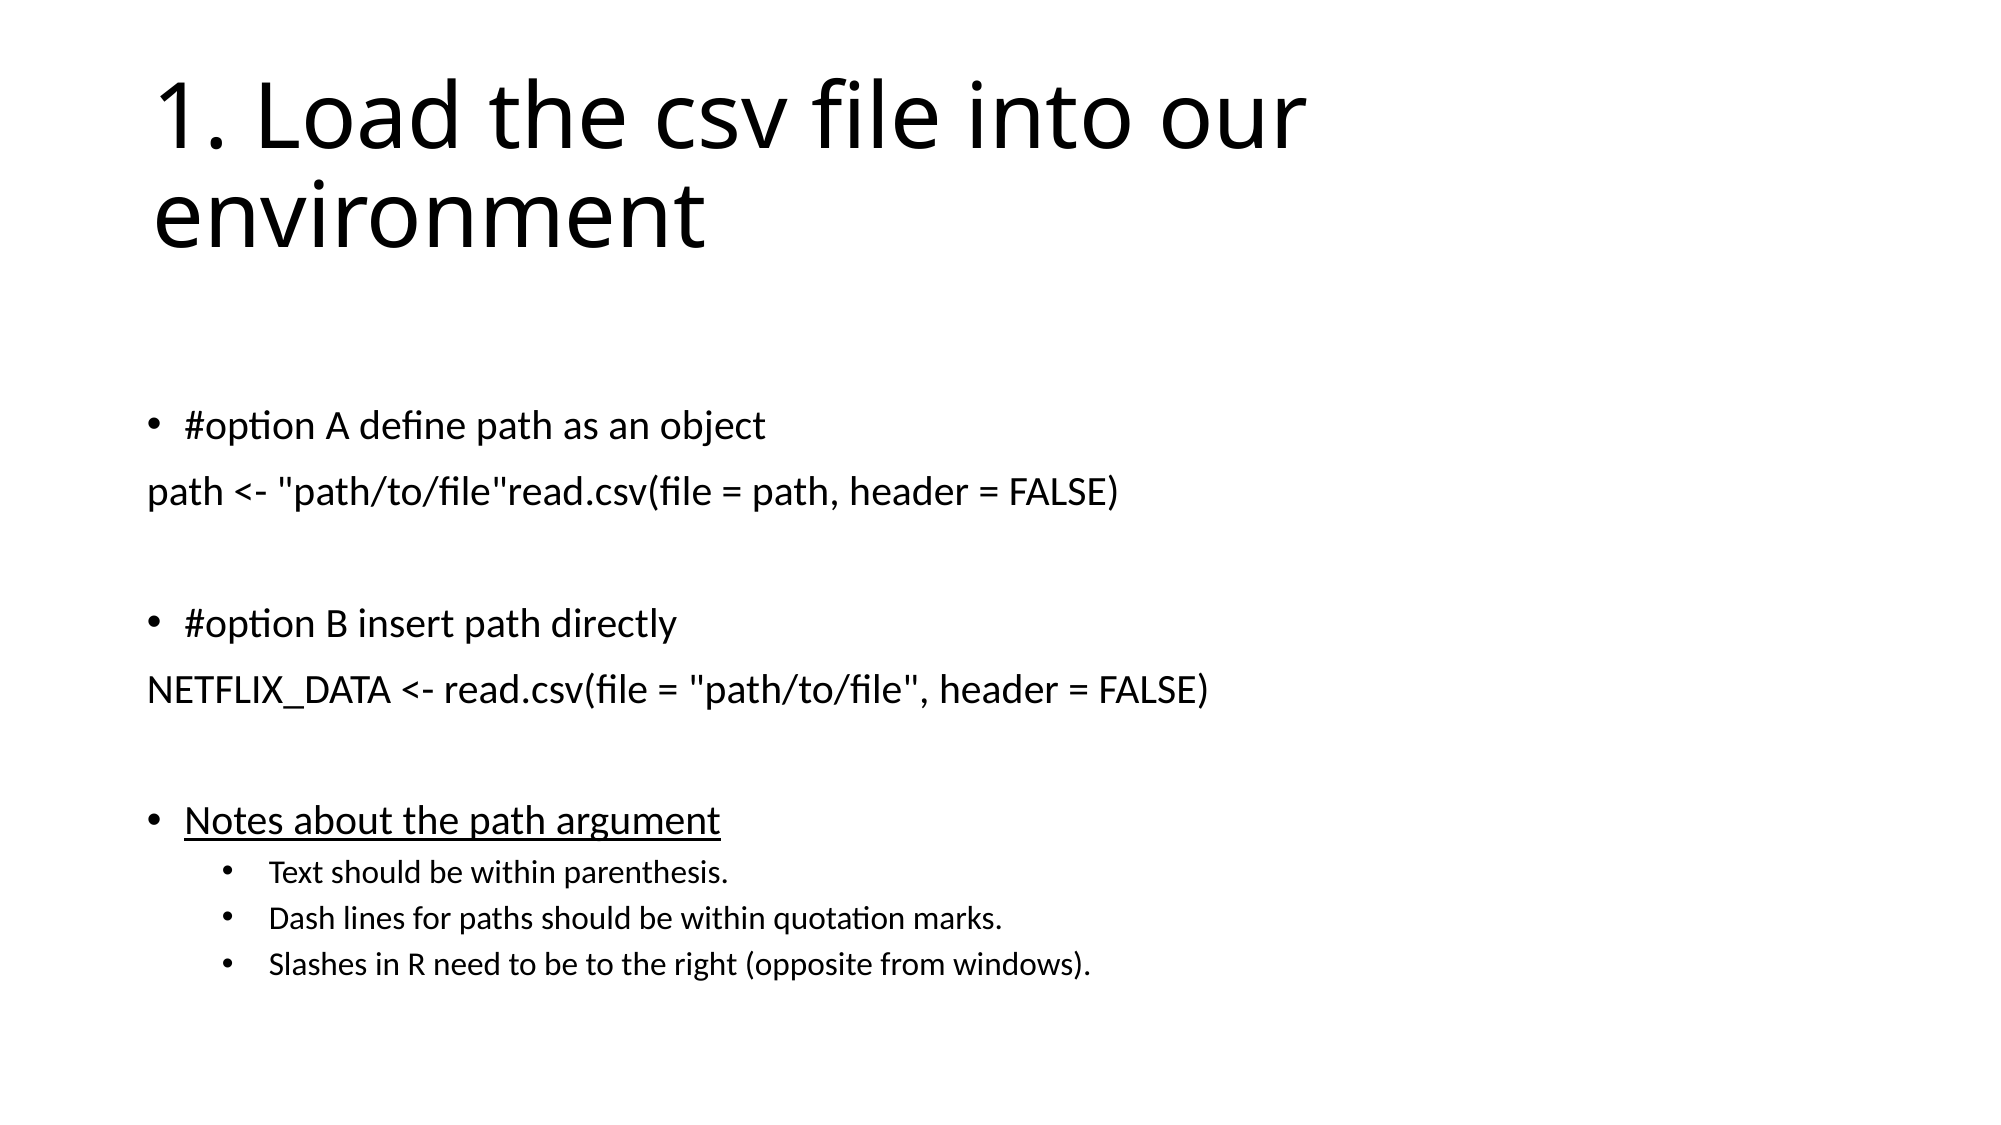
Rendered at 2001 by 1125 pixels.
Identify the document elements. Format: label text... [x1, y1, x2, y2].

list #option A define path as an object path <- "path/to/file"read.csv(file = path, header = FALSE) #option B insert path directly NETFLIX_DATA <- read.csv(file = "path/to/file", header = FALSE) Notes about the path argument Text should be within parenthesis. Dash lines for paths should be within quotation marks. Slashes in R need to be to the right (opposite from windows). [131, 325, 1857, 1039]
title 1. Load the csv file into our environment [137, 59, 1863, 278]
